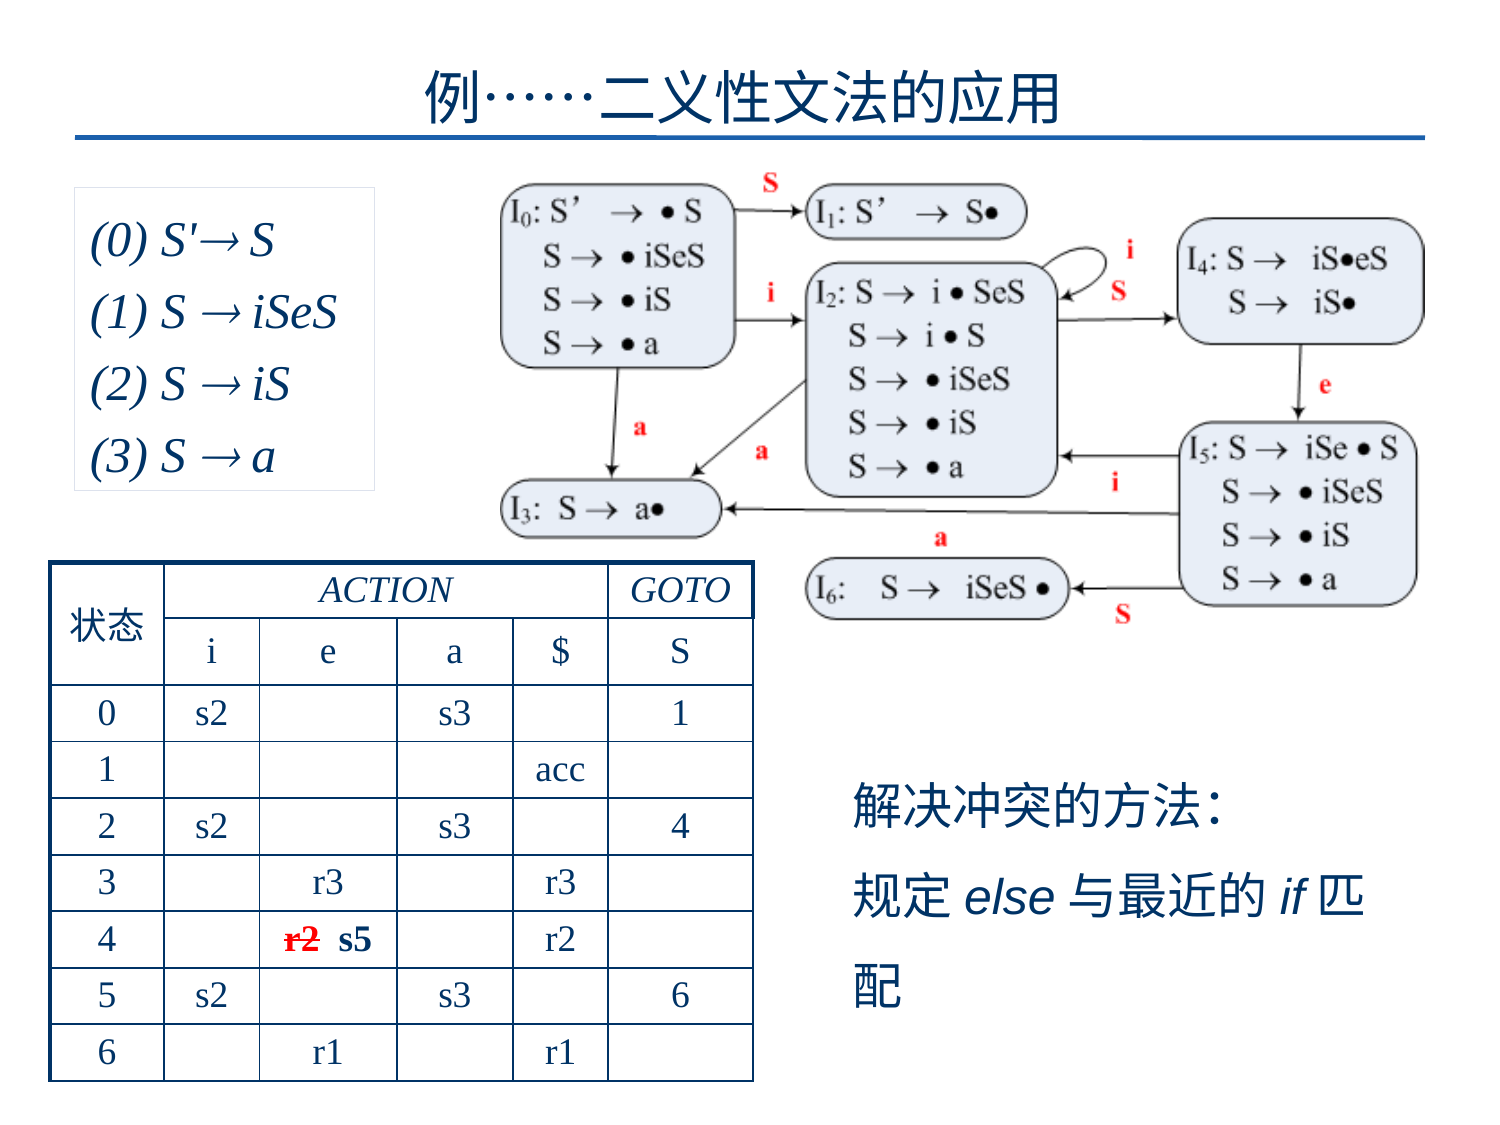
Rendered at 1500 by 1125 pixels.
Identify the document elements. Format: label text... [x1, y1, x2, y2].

table_cell [398, 912, 512, 967]
table_cell a [398, 619, 512, 684]
table_cell [609, 856, 752, 910]
picture [499, 162, 1426, 634]
table_cell r1 [514, 1025, 607, 1080]
table_header 状态 [52, 565, 163, 684]
table_cell 6 [52, 1025, 163, 1080]
table_cell 1 [609, 686, 752, 741]
table_cell [398, 1025, 512, 1080]
table_cell s3 [398, 969, 512, 1023]
table_cell r2 s5 [260, 912, 396, 967]
table_cell 1 [52, 742, 163, 797]
table_cell s2 [165, 686, 259, 741]
table_cell i [165, 619, 259, 684]
table_cell s2 [165, 969, 259, 1023]
table_cell r2 [514, 912, 607, 967]
table_cell [260, 799, 396, 854]
table_cell [398, 742, 512, 797]
table_cell e [260, 619, 396, 684]
table_cell [514, 686, 607, 741]
table_cell [609, 742, 752, 797]
text_box (0) S' S (1) S  iSeS (2) S  iS (3) S  a [74, 187, 375, 491]
table_cell [260, 969, 396, 1023]
table_cell s3 [398, 686, 512, 741]
table_cell 4 [52, 912, 163, 967]
table_cell [514, 799, 607, 854]
table_cell 0 [52, 686, 163, 741]
table_cell [514, 969, 607, 1023]
text_box 解决冲突的方法： 规定else与最近的if匹配 [837, 737, 1400, 1023]
table_cell r3 [514, 856, 607, 910]
table_cell r3 [260, 856, 396, 910]
table_cell 3 [52, 856, 163, 910]
table_cell 4 [609, 799, 752, 854]
table_header ACTION [165, 565, 494, 617]
table_cell S [609, 643, 752, 684]
table_cell s2 [165, 799, 259, 854]
table_cell $ [514, 643, 607, 684]
table_cell [609, 912, 752, 967]
table_cell s3 [398, 799, 512, 854]
table_cell [165, 742, 259, 797]
table_cell [260, 686, 396, 741]
table_cell 2 [52, 799, 163, 854]
table_cell [165, 912, 259, 967]
table_cell [609, 1025, 752, 1080]
table_cell 5 [52, 969, 163, 1023]
table_cell [398, 856, 512, 910]
table_cell acc [514, 742, 607, 797]
table_cell [260, 742, 396, 797]
title 例……二义性文法的应用 [137, 50, 1350, 143]
table_cell r1 [260, 1025, 396, 1080]
table_cell [165, 1025, 259, 1080]
table_cell [165, 856, 259, 910]
table_cell 6 [609, 969, 752, 1023]
